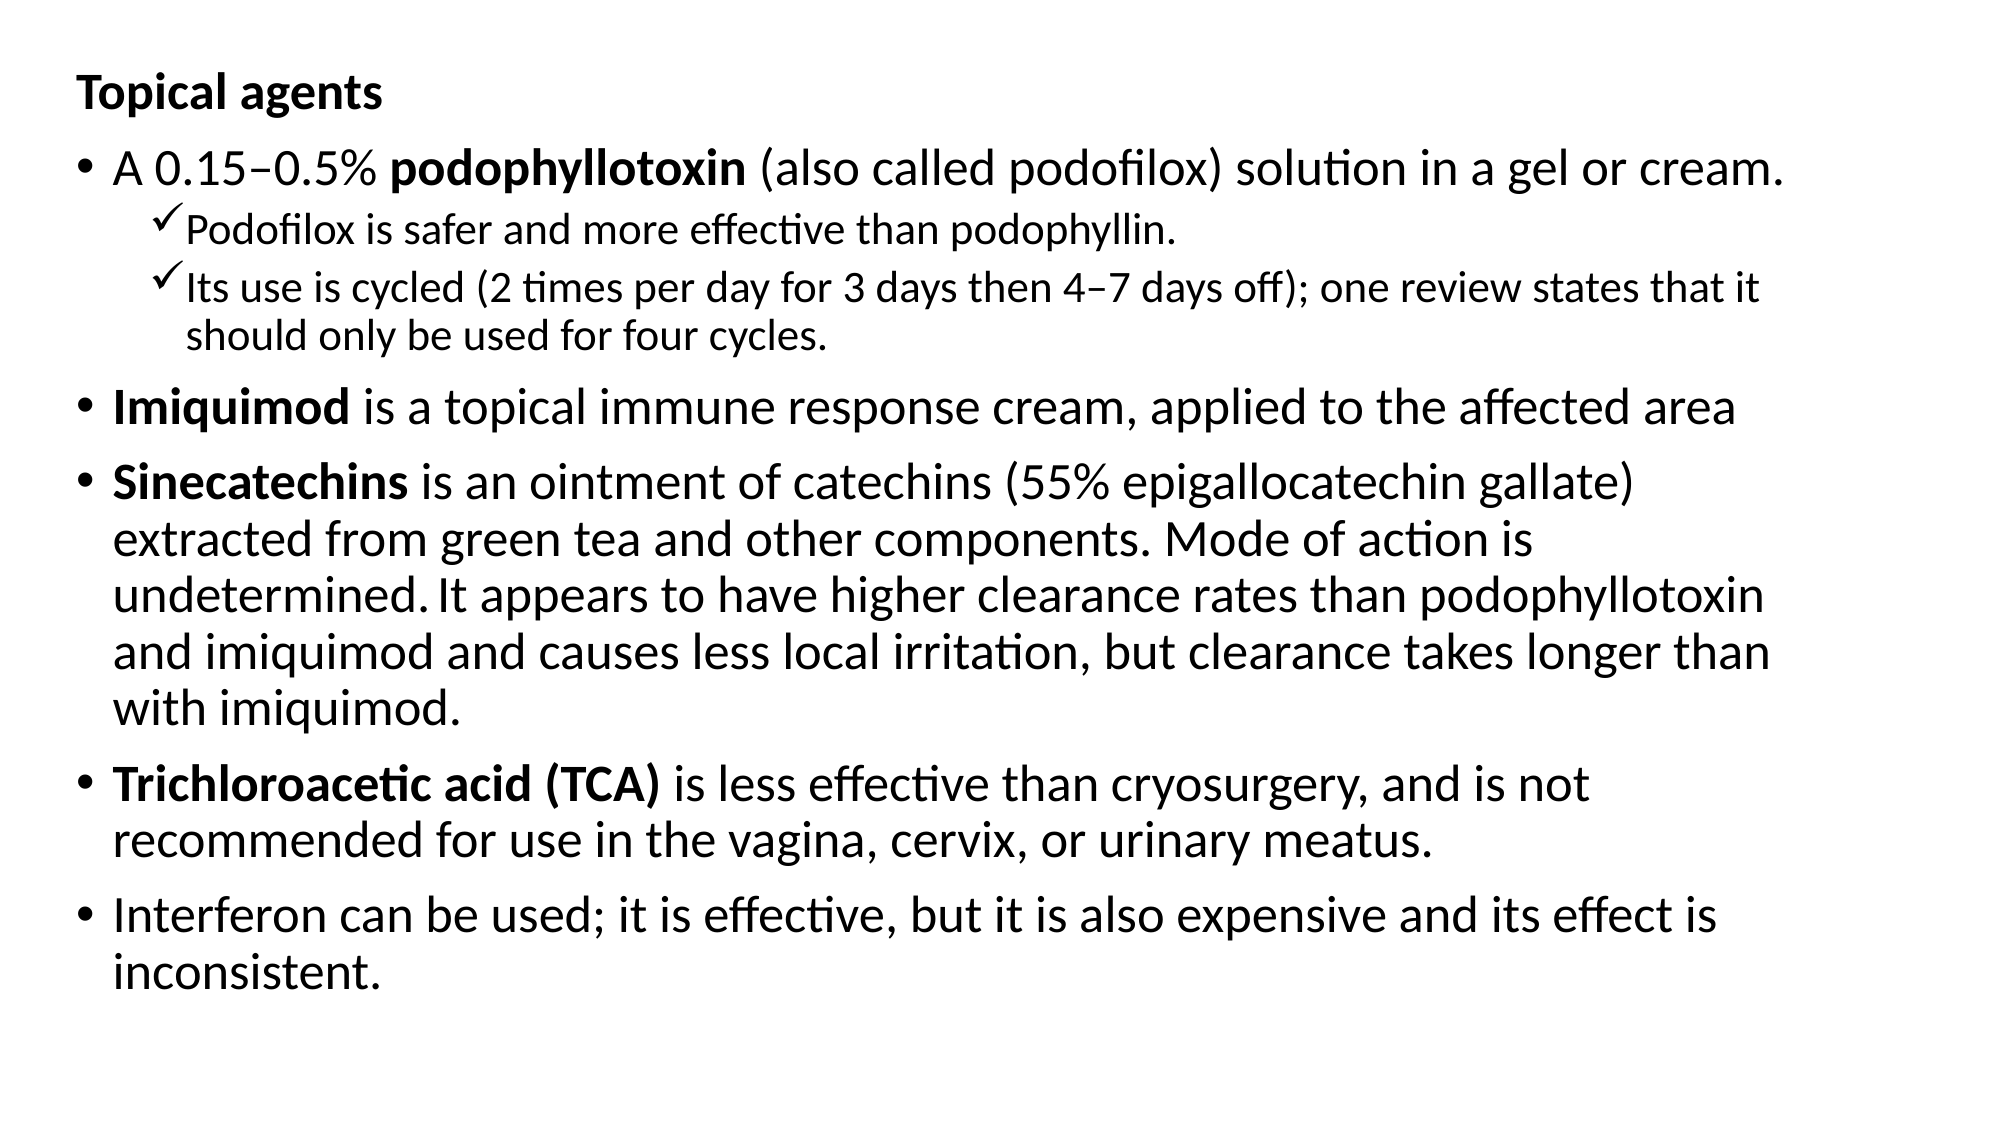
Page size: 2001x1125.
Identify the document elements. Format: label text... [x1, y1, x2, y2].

list Topical agents A 0.15–0.5% podophyllotoxin (also called podofilox) solution in a gel or cream. Podofilox is safer and more effective than podophyllin. Its use is cycled (2 times per day for 3 days then 4–7 days off); one review states that it should only be used for four cycles. Imiquimod is a topical immune response cream, applied to the affected area Sinecatechins is an ointment of catechins (55% epigallocatechin gallate) extracted from green tea and other components. Mode of action is undetermined. It appears to have higher clearance rates than podophyllotoxin and imiquimod and causes less local irritation, but clearance takes longer than with imiquimod. Trichloroacetic acid (TCA) is less effective than cryosurgery, and is not recommended for use in the vagina, cervix, or urinary meatus. Interferon can be used; it is effective, but it is also expensive and its effect is inconsistent. [61, 57, 1863, 1014]
